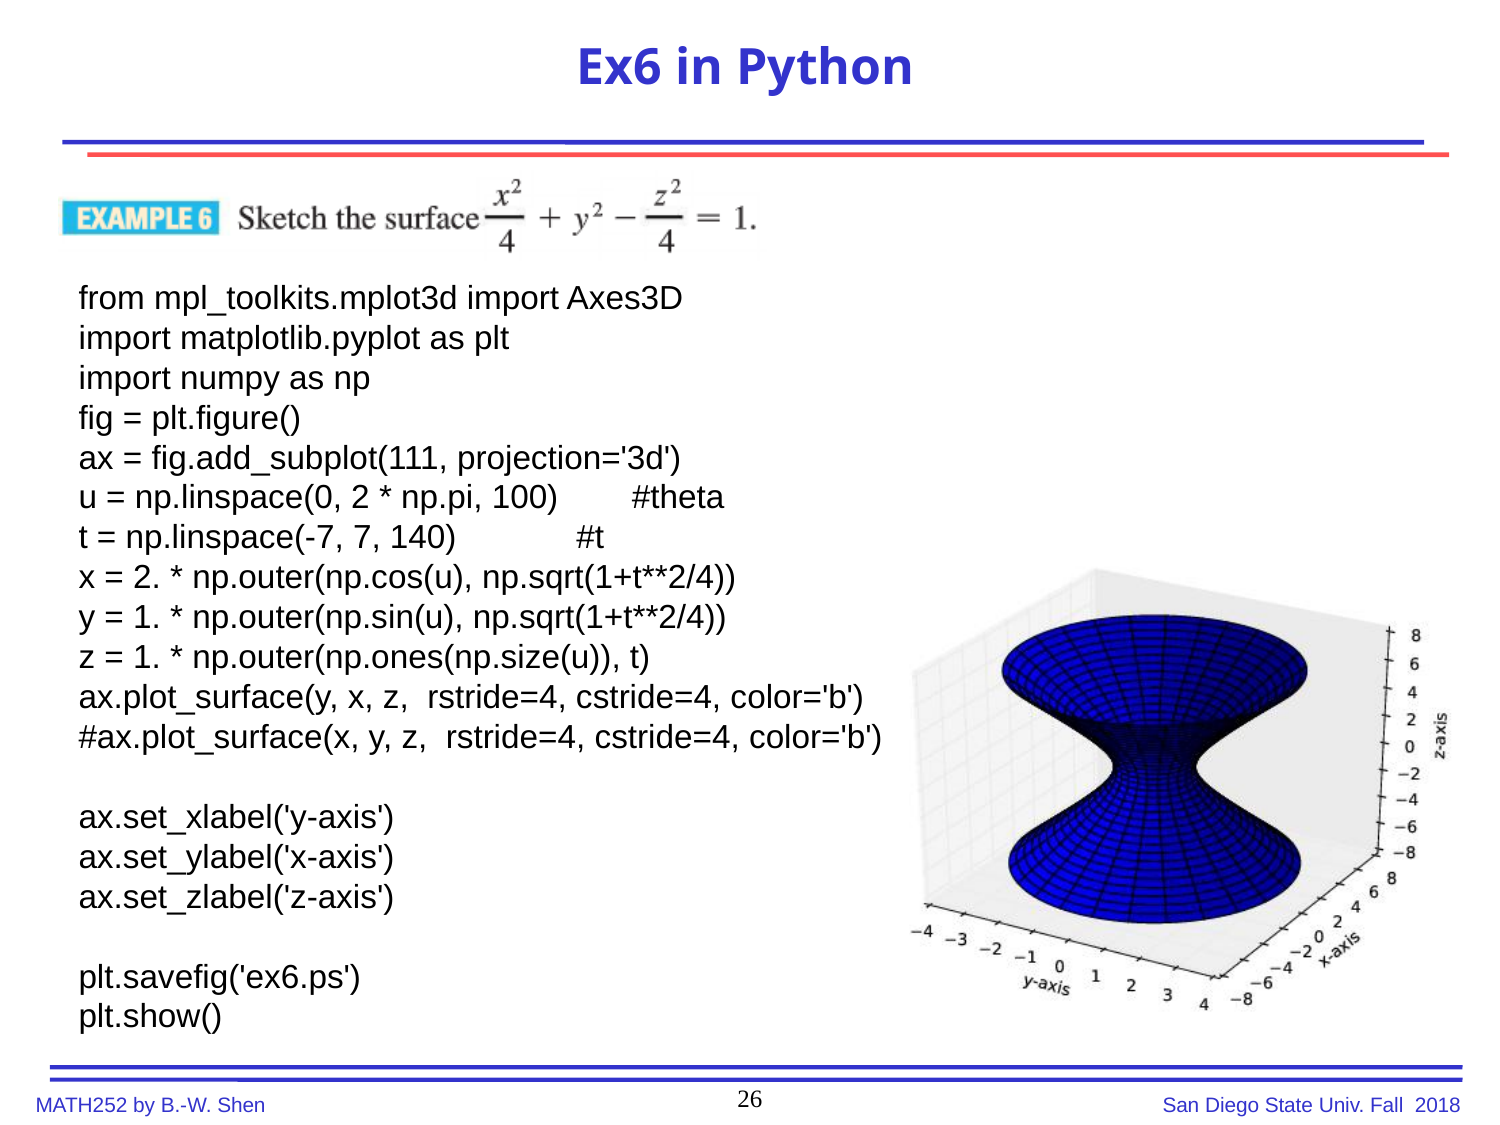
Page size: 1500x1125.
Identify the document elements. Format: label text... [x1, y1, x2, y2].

title Ex6 in Python [108, 26, 1384, 115]
picture [58, 170, 767, 262]
picture [893, 557, 1459, 1017]
text_box from mpl_toolkits.mplot3d import Axes3D import matplotlib.pyplot as plt import numpy as np fig = plt.figure() ax = fig.add_subplot(111, projection='3d') u = np.linspace(0, 2 * np.pi, 100) #theta t = np.linspace(-7, 7, 140) #t x = 2. * np.outer(np.cos(u), np.sqrt(1+t**2/4)) y = 1. * np.outer(np.sin(u), np.sqrt(1+t**2/4)) z = 1. * np.outer(np.ones(np.size(u)), t) ax.plot_surface(y, x, z, rstride=4, cstride=4, color='b') #ax.plot_surface(x, y, z, rstride=4, cstride=4, color='b') ax.set_xlabel('y-axis') ax.set_ylabel('x-axis') ax.set_zlabel('z-axis') plt.savefig('ex6.ps') plt.show() [63, 268, 899, 1042]
